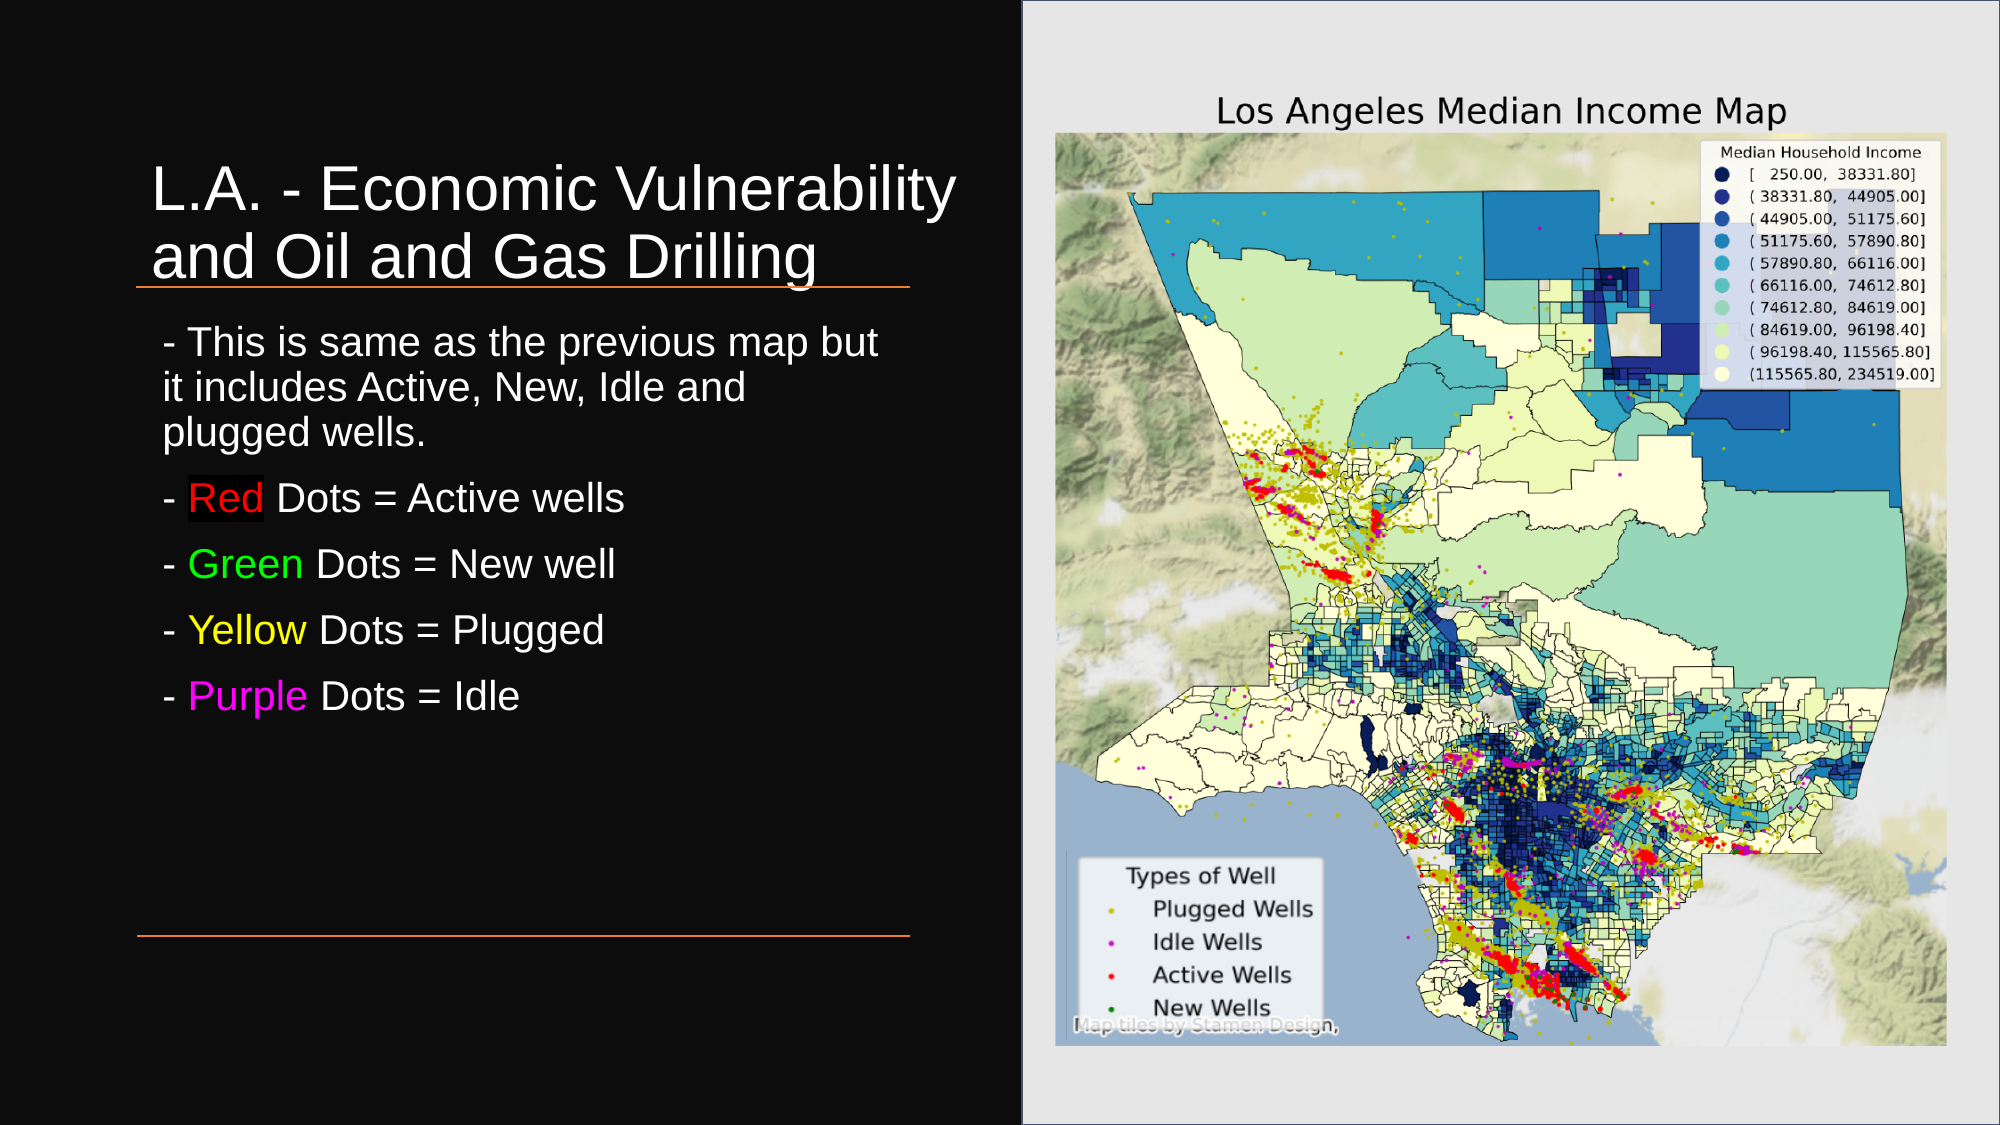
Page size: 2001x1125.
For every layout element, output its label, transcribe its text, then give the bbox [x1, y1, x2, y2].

text_box [0, 0, 1021, 1125]
list - This is same as the previous map but it includes Active, New, Idle and plugged wells. - Red Dots = Active wells - Green Dots = New well - Yellow Dots = Plugged - Purple Dots = Idle [147, 313, 900, 912]
picture [1046, 79, 1947, 1046]
title L.A. - Economic Vulnerability and Oil and Gas Drilling [136, 99, 982, 300]
text_box [1021, 0, 2000, 1125]
